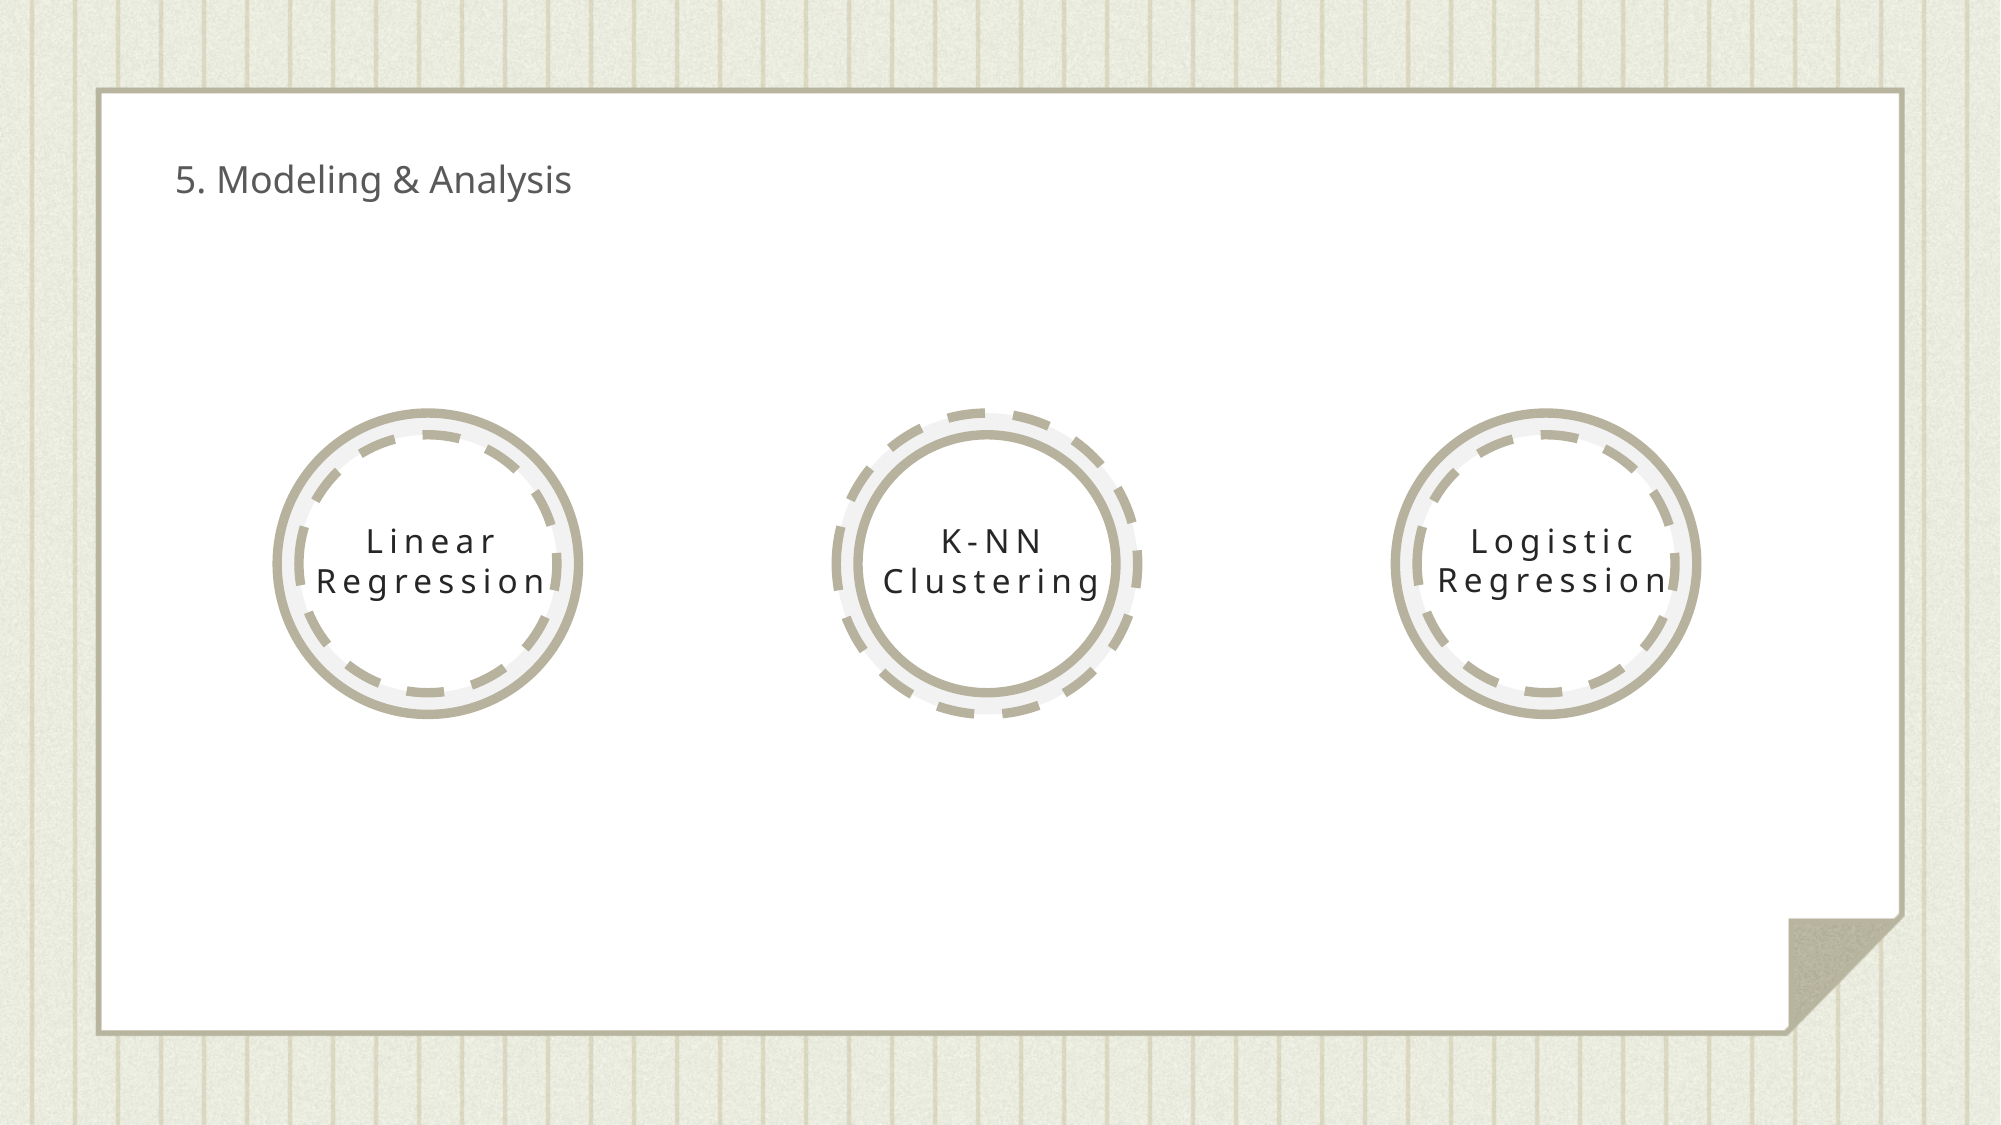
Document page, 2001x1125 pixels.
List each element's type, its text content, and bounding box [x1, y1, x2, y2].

picture [0, 0, 2001, 1125]
text_box [1427, 433, 1666, 512]
text_box [306, 607, 551, 694]
text_box [309, 433, 548, 512]
text_box [864, 607, 1110, 694]
text_box 5. Modeling & Analysis [160, 148, 813, 209]
text_box Linear Regression [260, 512, 600, 607]
text_box [867, 433, 1107, 512]
text_box [841, 607, 1132, 716]
text_box [845, 411, 1130, 512]
text_box [1403, 411, 1689, 512]
text_box [282, 607, 574, 716]
text_box K-NN Clustering [821, 512, 1161, 607]
text_box [1424, 607, 1669, 694]
text_box Logistic Regression [1382, 512, 1721, 607]
text_box [285, 411, 571, 512]
text_box [1400, 607, 1692, 716]
